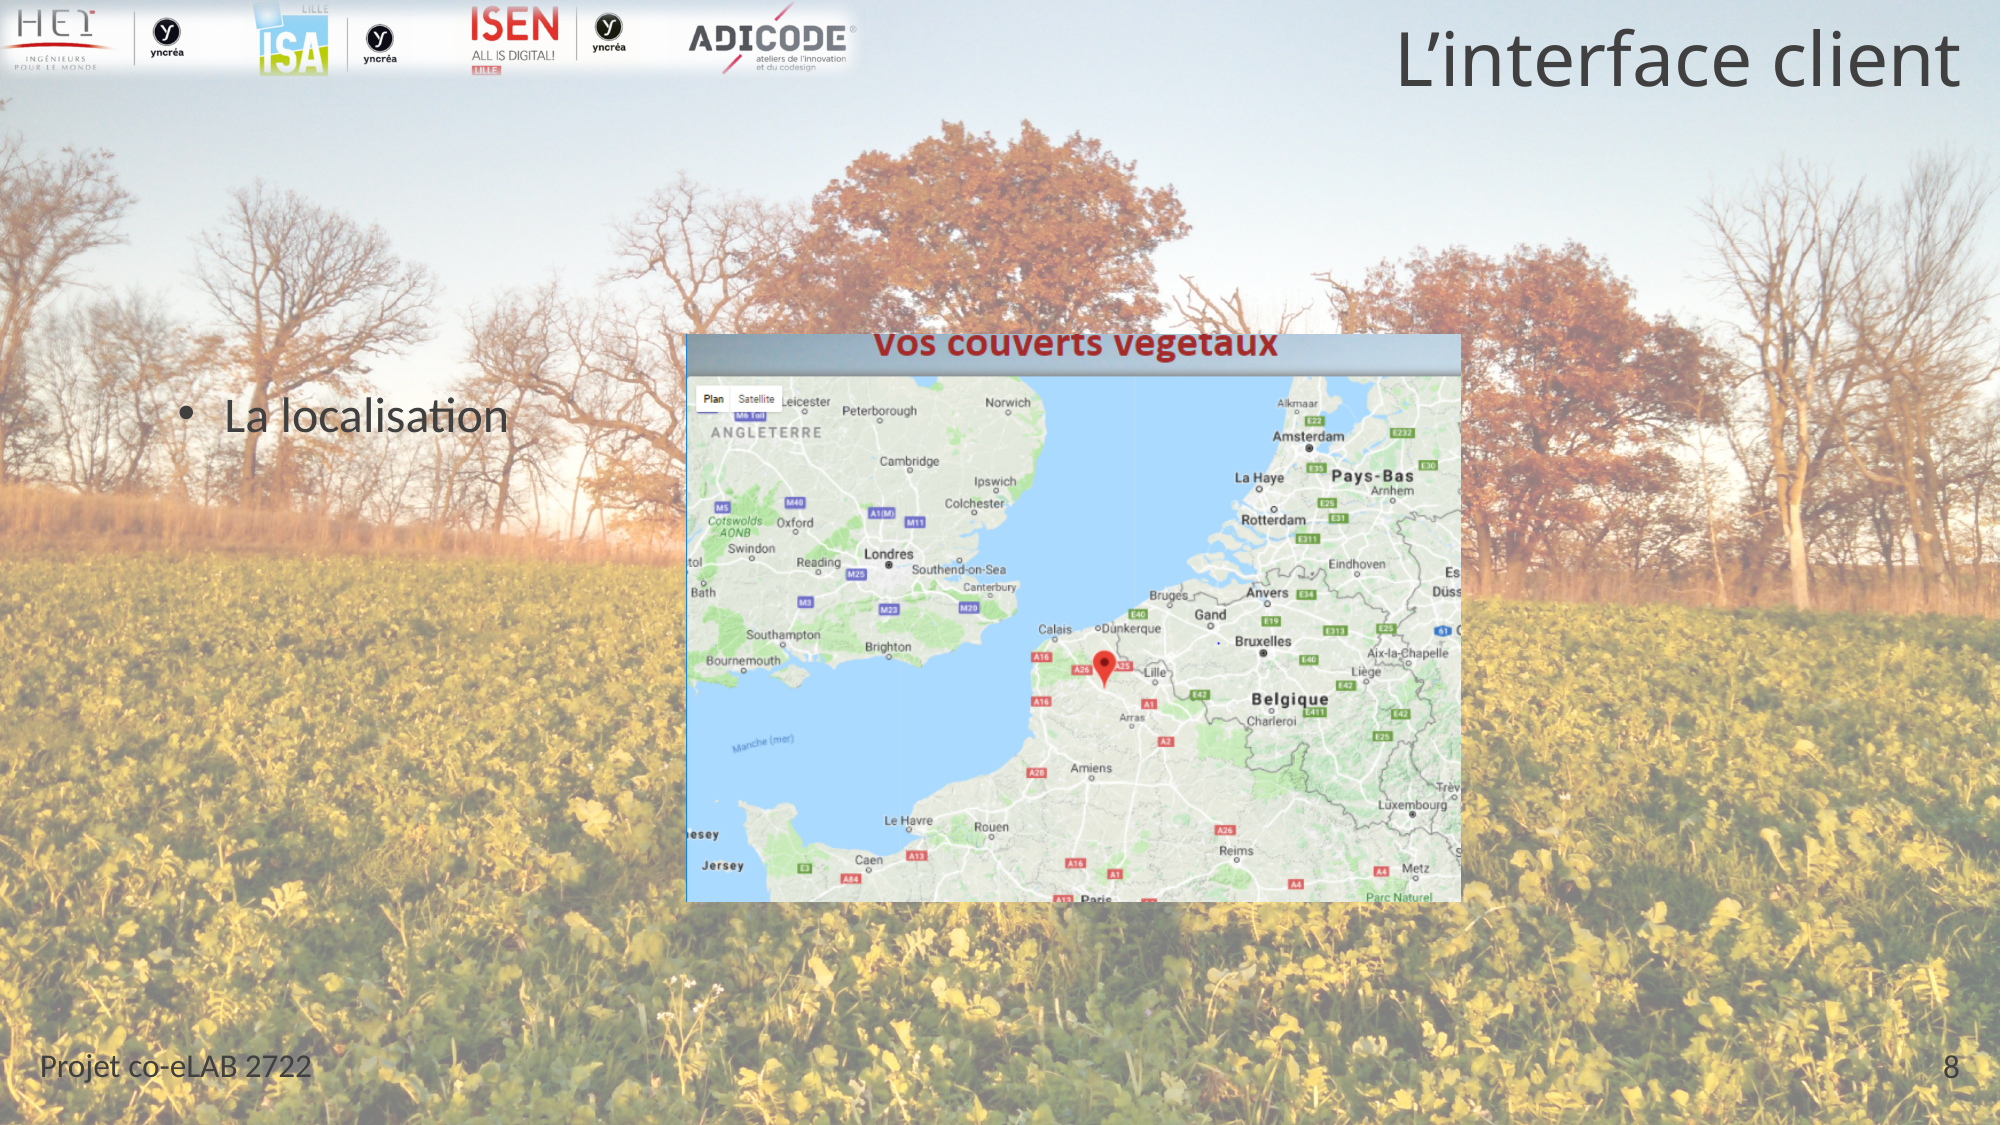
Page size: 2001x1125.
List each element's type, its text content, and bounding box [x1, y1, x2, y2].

picture [686, 334, 1461, 902]
slide_number 25 [0, 9, 855, 72]
picture [8, 18, 846, 63]
title L’interface client [1356, 0, 2000, 110]
footer Projet co-eLAB 2722 [24, 1036, 700, 1097]
text_box La localisation [162, 375, 533, 450]
slide_number 8 [1524, 1035, 1975, 1096]
